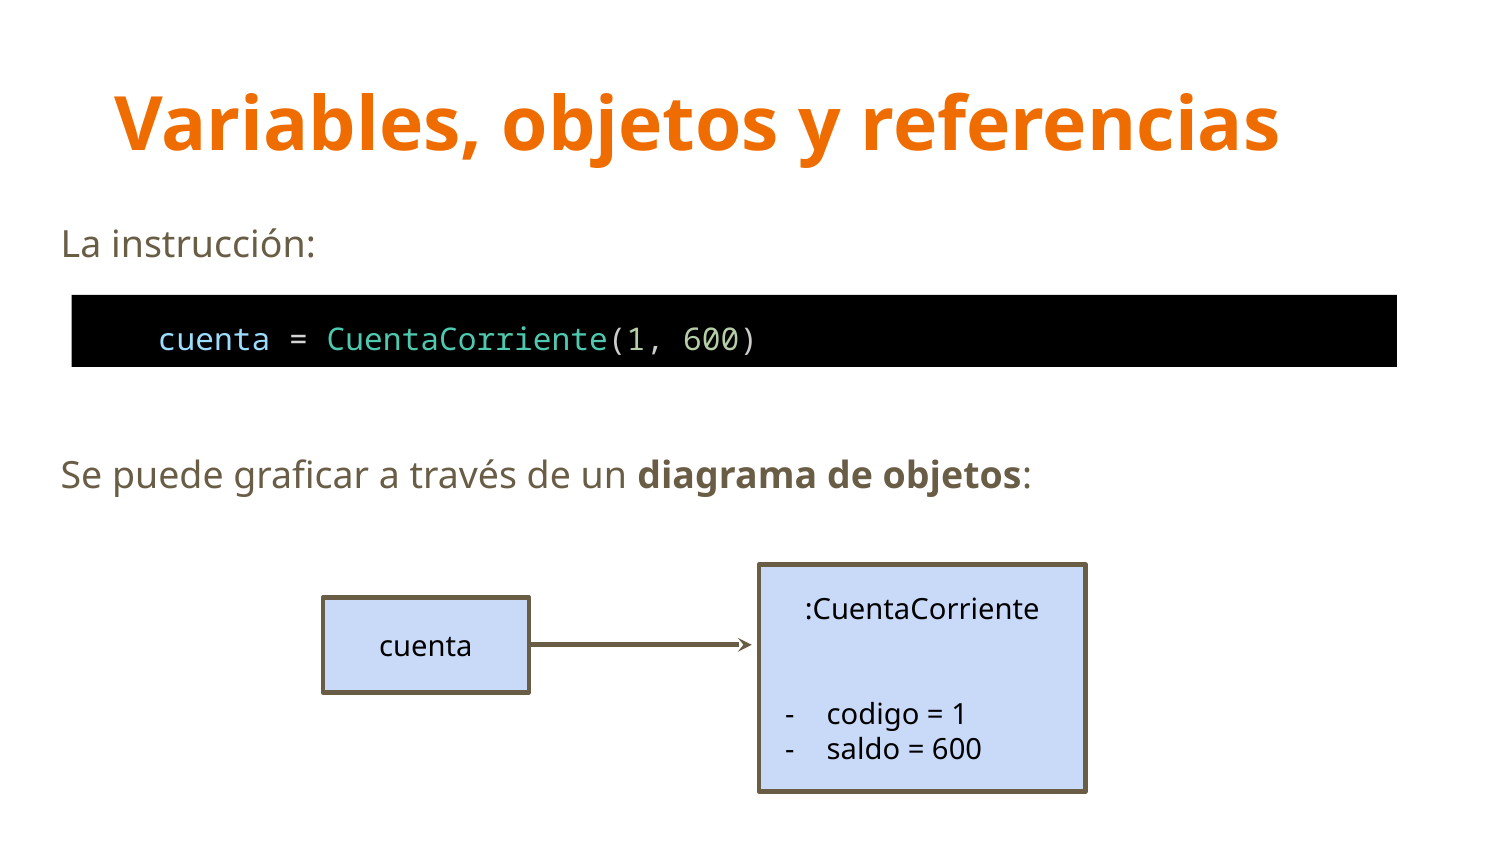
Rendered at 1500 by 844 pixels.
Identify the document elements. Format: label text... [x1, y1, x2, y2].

text_box :CuentaCorriente codigo = 1 saldo = 600 [759, 564, 1086, 792]
text_box cuenta = CuentaCorriente(1, 600) [71, 294, 1397, 367]
text_box cuenta [323, 597, 529, 693]
title Variables, objetos y referencias [103, 44, 1397, 208]
list La instrucción: Se puede graficar a través de un diagrama de objetos: [49, 208, 1455, 802]
